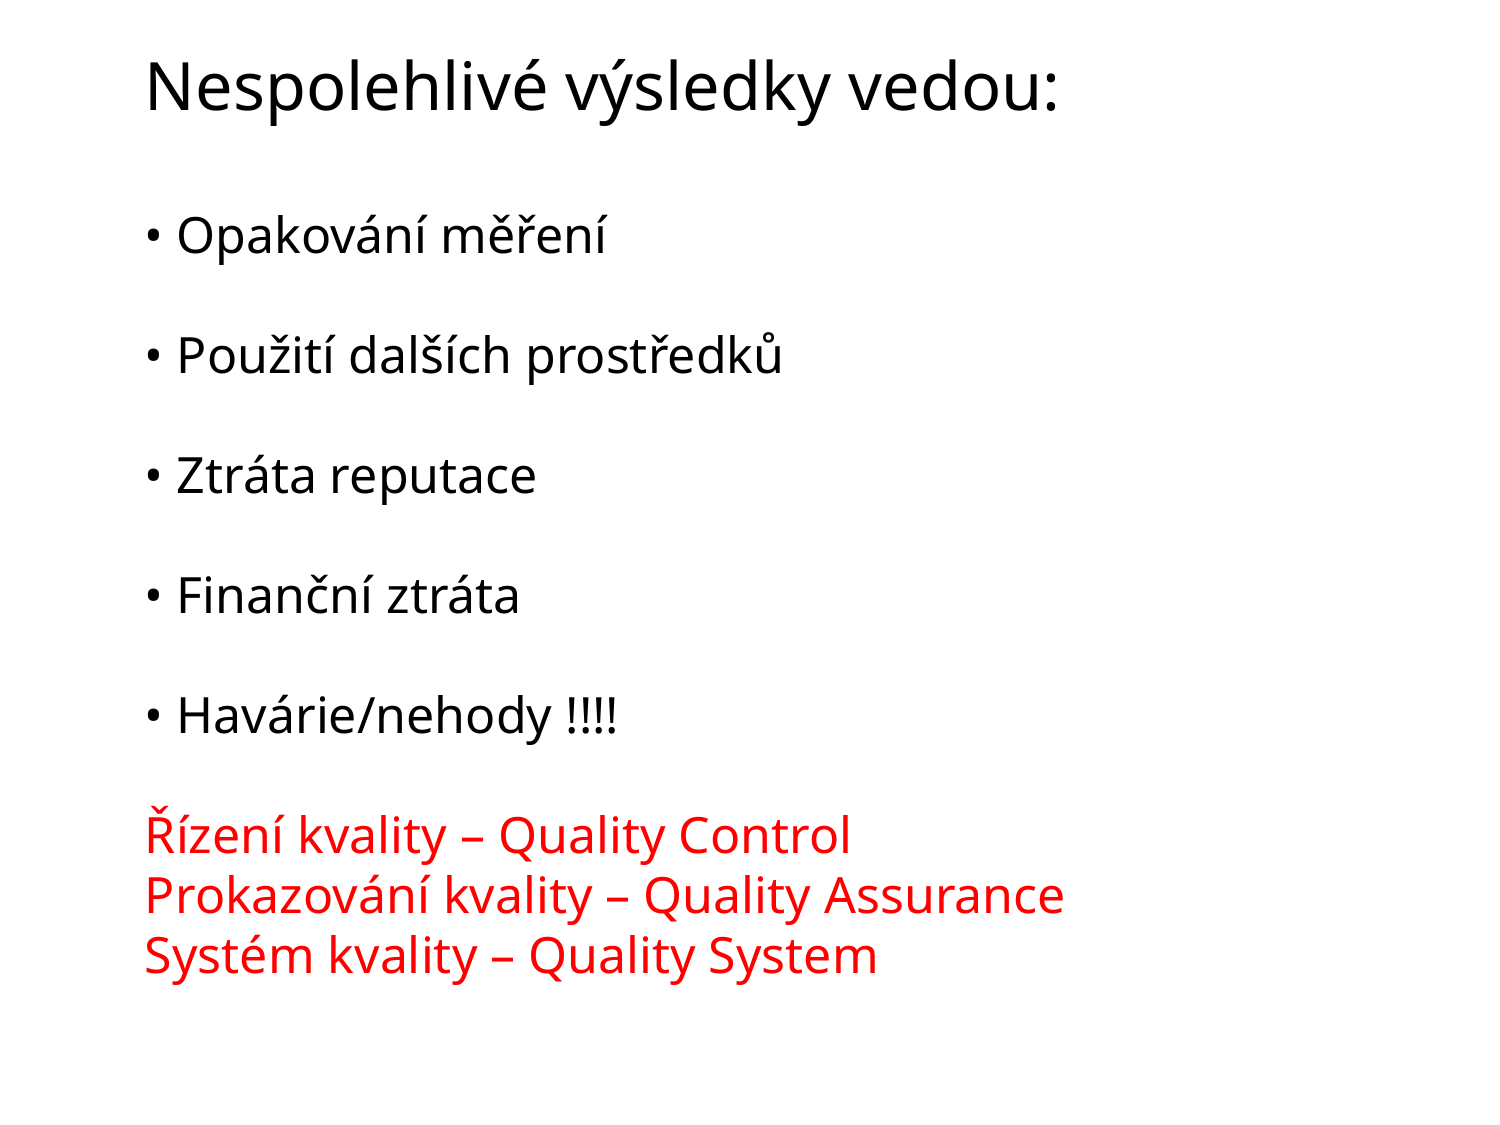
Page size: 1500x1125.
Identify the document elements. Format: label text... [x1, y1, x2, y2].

text_box Nespolehlivé výsledky vedou: • Opakování měření • Použití dalších prostředků • Ztráta reputace • Finanční ztráta • Havárie/nehody !!!! Řízení kvality – Quality Control Prokazování kvality – Quality Assurance Systém kvality – Quality System [130, 36, 1250, 991]
